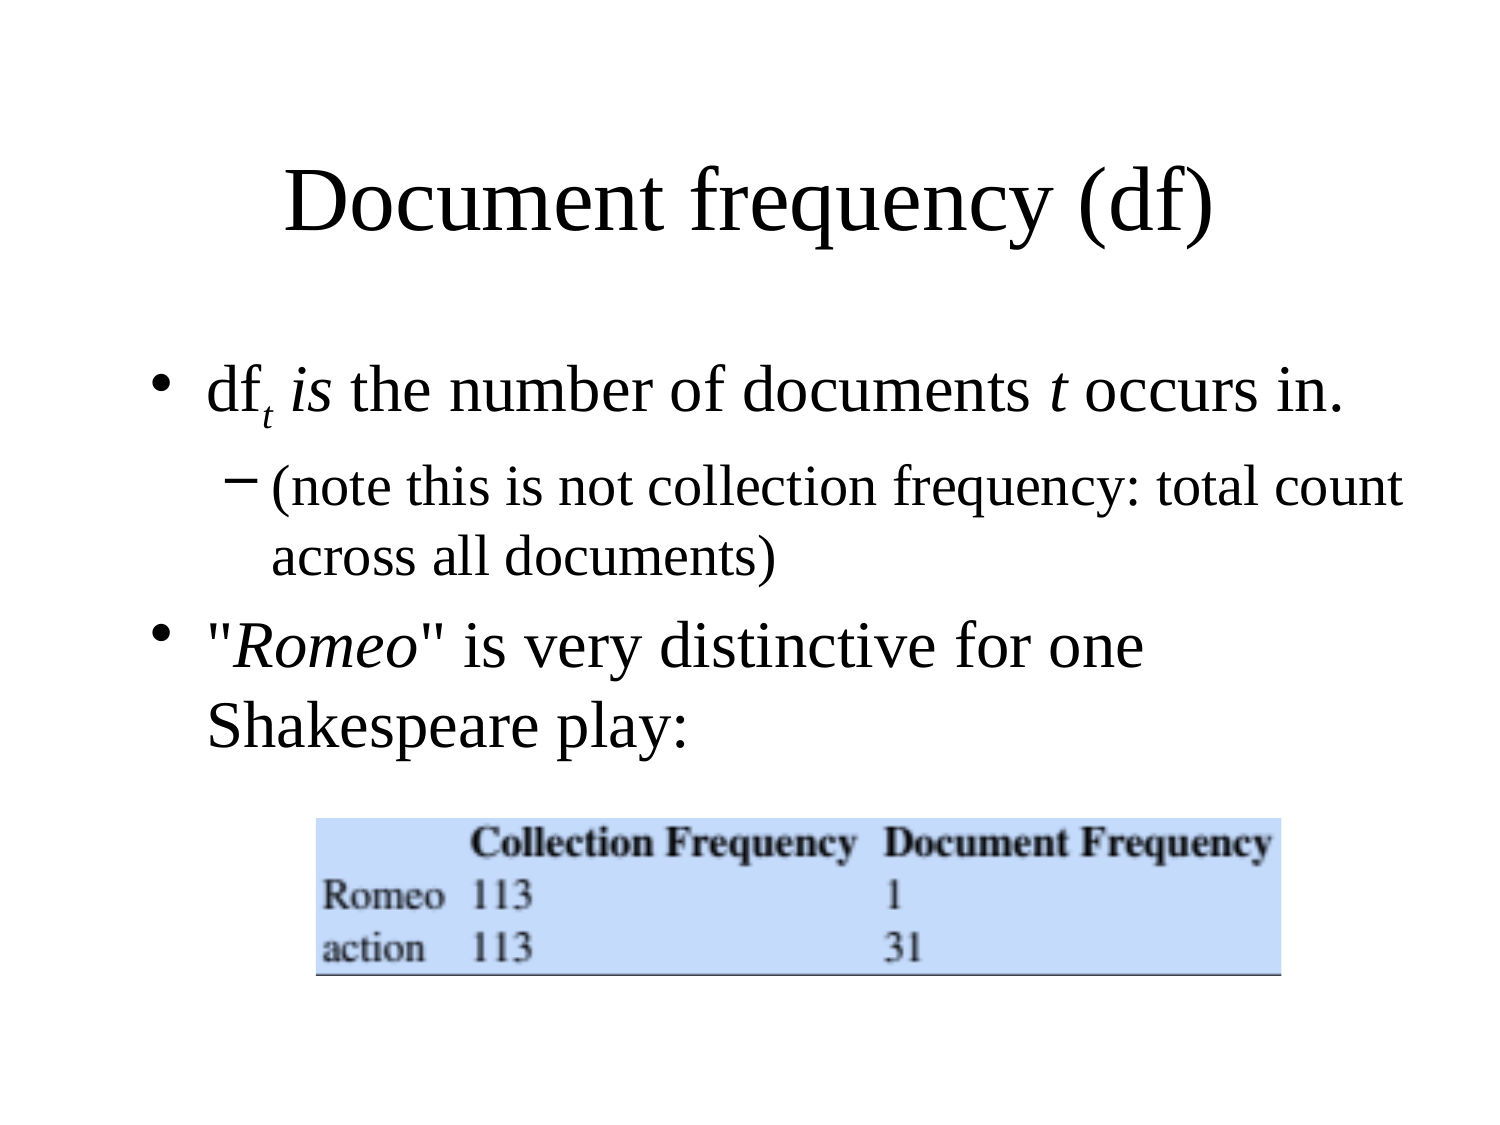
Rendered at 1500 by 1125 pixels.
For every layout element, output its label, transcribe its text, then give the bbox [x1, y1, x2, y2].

list dft is the number of documents t occurs in. (note this is not collection frequency: total count across all documents) "Romeo" is very distinctive for one Shakespeare play: [134, 337, 1463, 985]
title Document frequency (df) [112, 99, 1388, 288]
picture [315, 818, 1282, 977]
